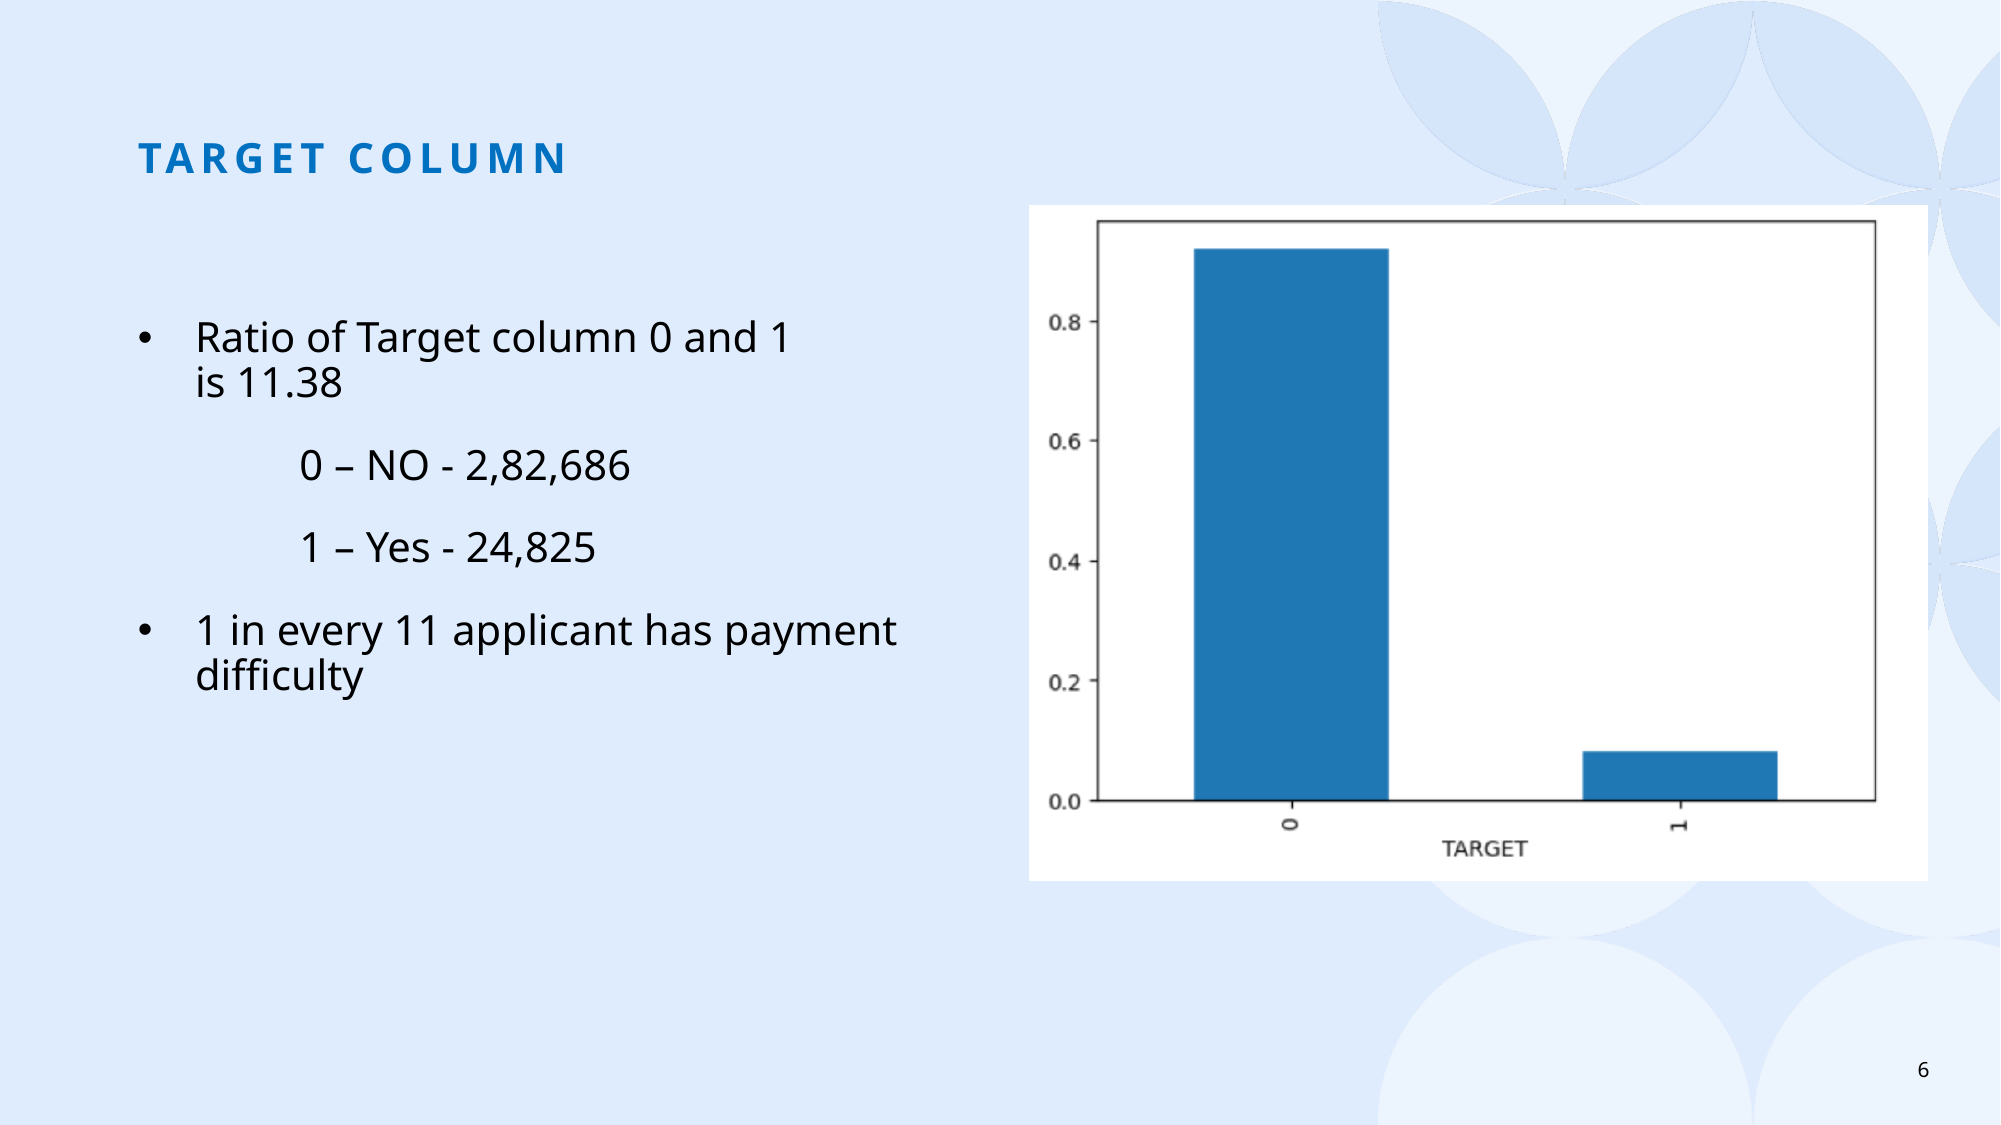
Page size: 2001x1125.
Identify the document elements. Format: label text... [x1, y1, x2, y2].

picture [1029, 0, 2000, 1125]
list Ratio of Target column 0 and 1 is 11.38 0 – NO - 2,82,686 1 – Yes - 24,825 1 in every 11 applicant has payment difficulty [138, 316, 941, 808]
title TARGET Column [138, 138, 1857, 230]
slide_number 6 [1791, 1047, 1930, 1095]
